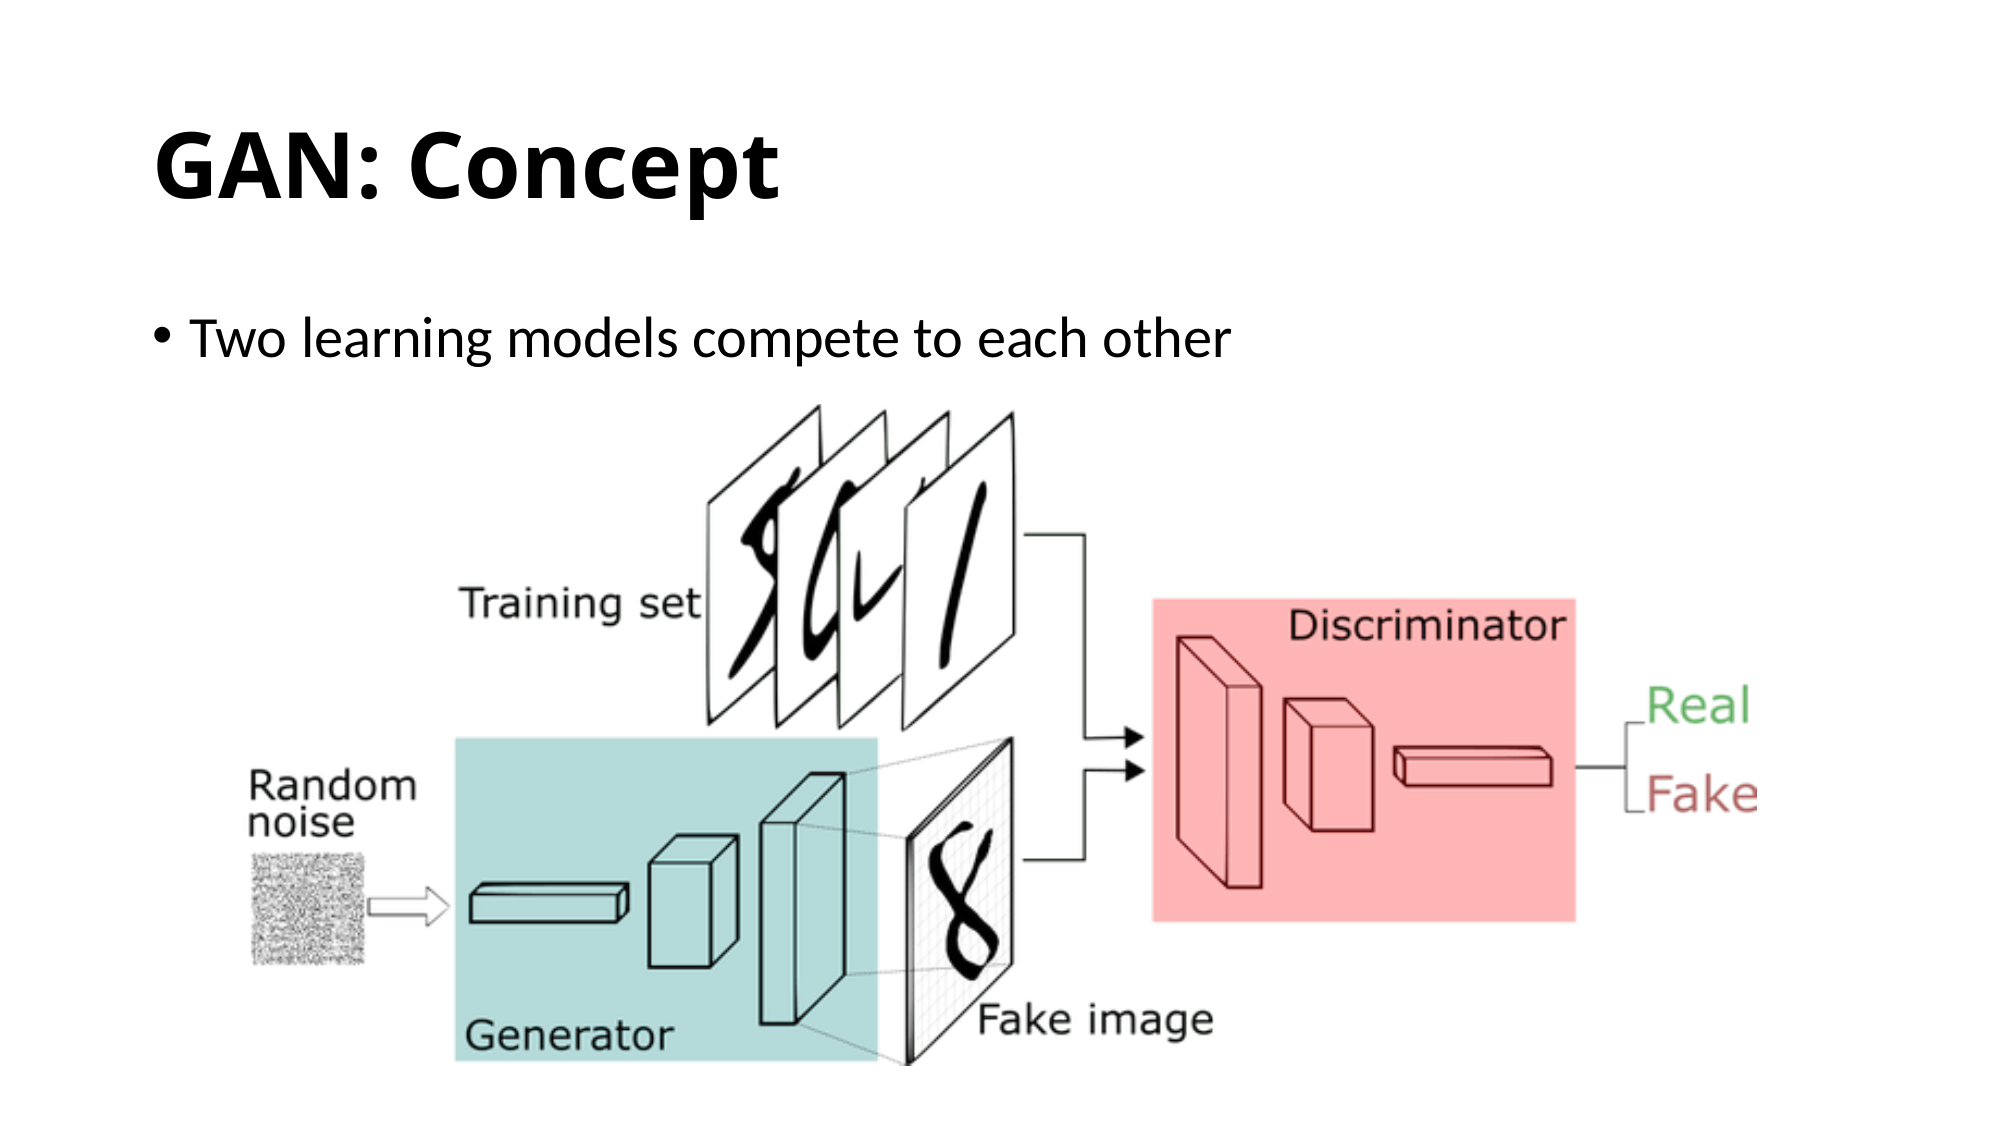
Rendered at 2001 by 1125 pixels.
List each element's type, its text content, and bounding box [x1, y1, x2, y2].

picture [243, 404, 1757, 1066]
list Two learning models compete to each other [137, 299, 1863, 1014]
title GAN: Concept [137, 59, 1863, 278]
